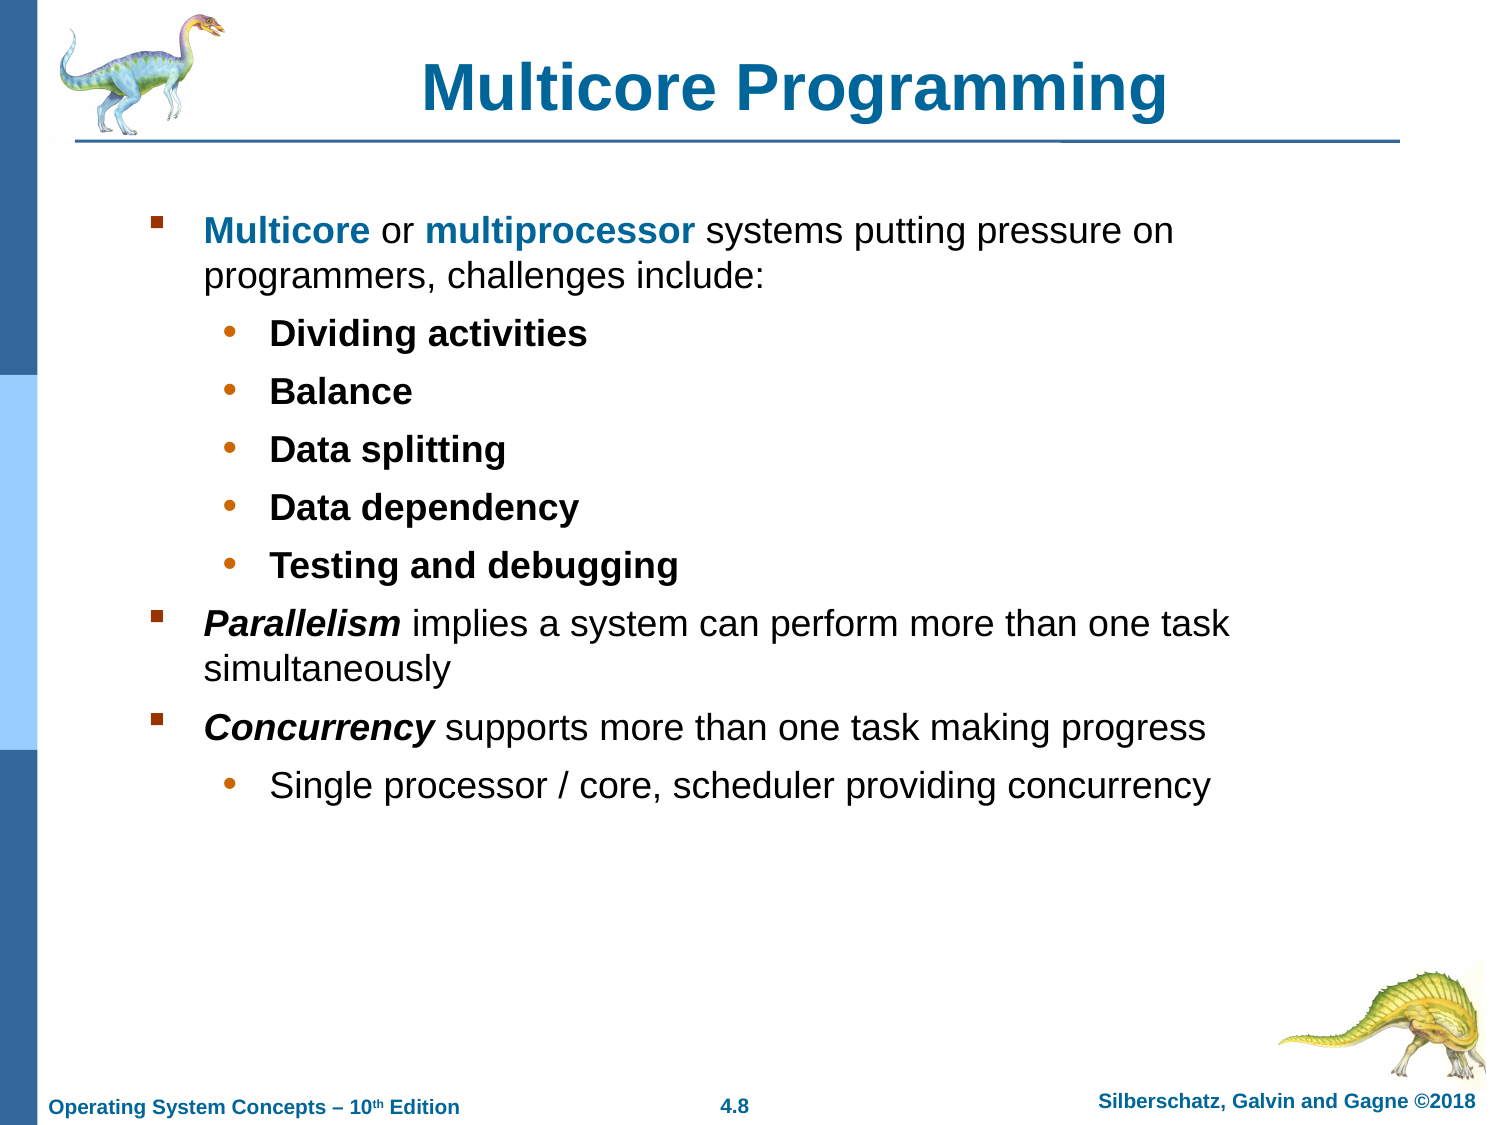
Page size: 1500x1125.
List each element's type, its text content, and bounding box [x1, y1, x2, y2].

picture [1275, 959, 1486, 1090]
list Multicore or multiprocessor systems putting pressure on programmers, challenges include: Dividing activities Balance Data splitting Data dependency Testing and debugging Parallelism implies a system can perform more than one task simultaneously Concurrency supports more than one task making progress Single processor / core, scheduler providing concurrency [132, 198, 1400, 942]
title Multicore Programming [166, 36, 1425, 132]
picture [46, 0, 243, 149]
